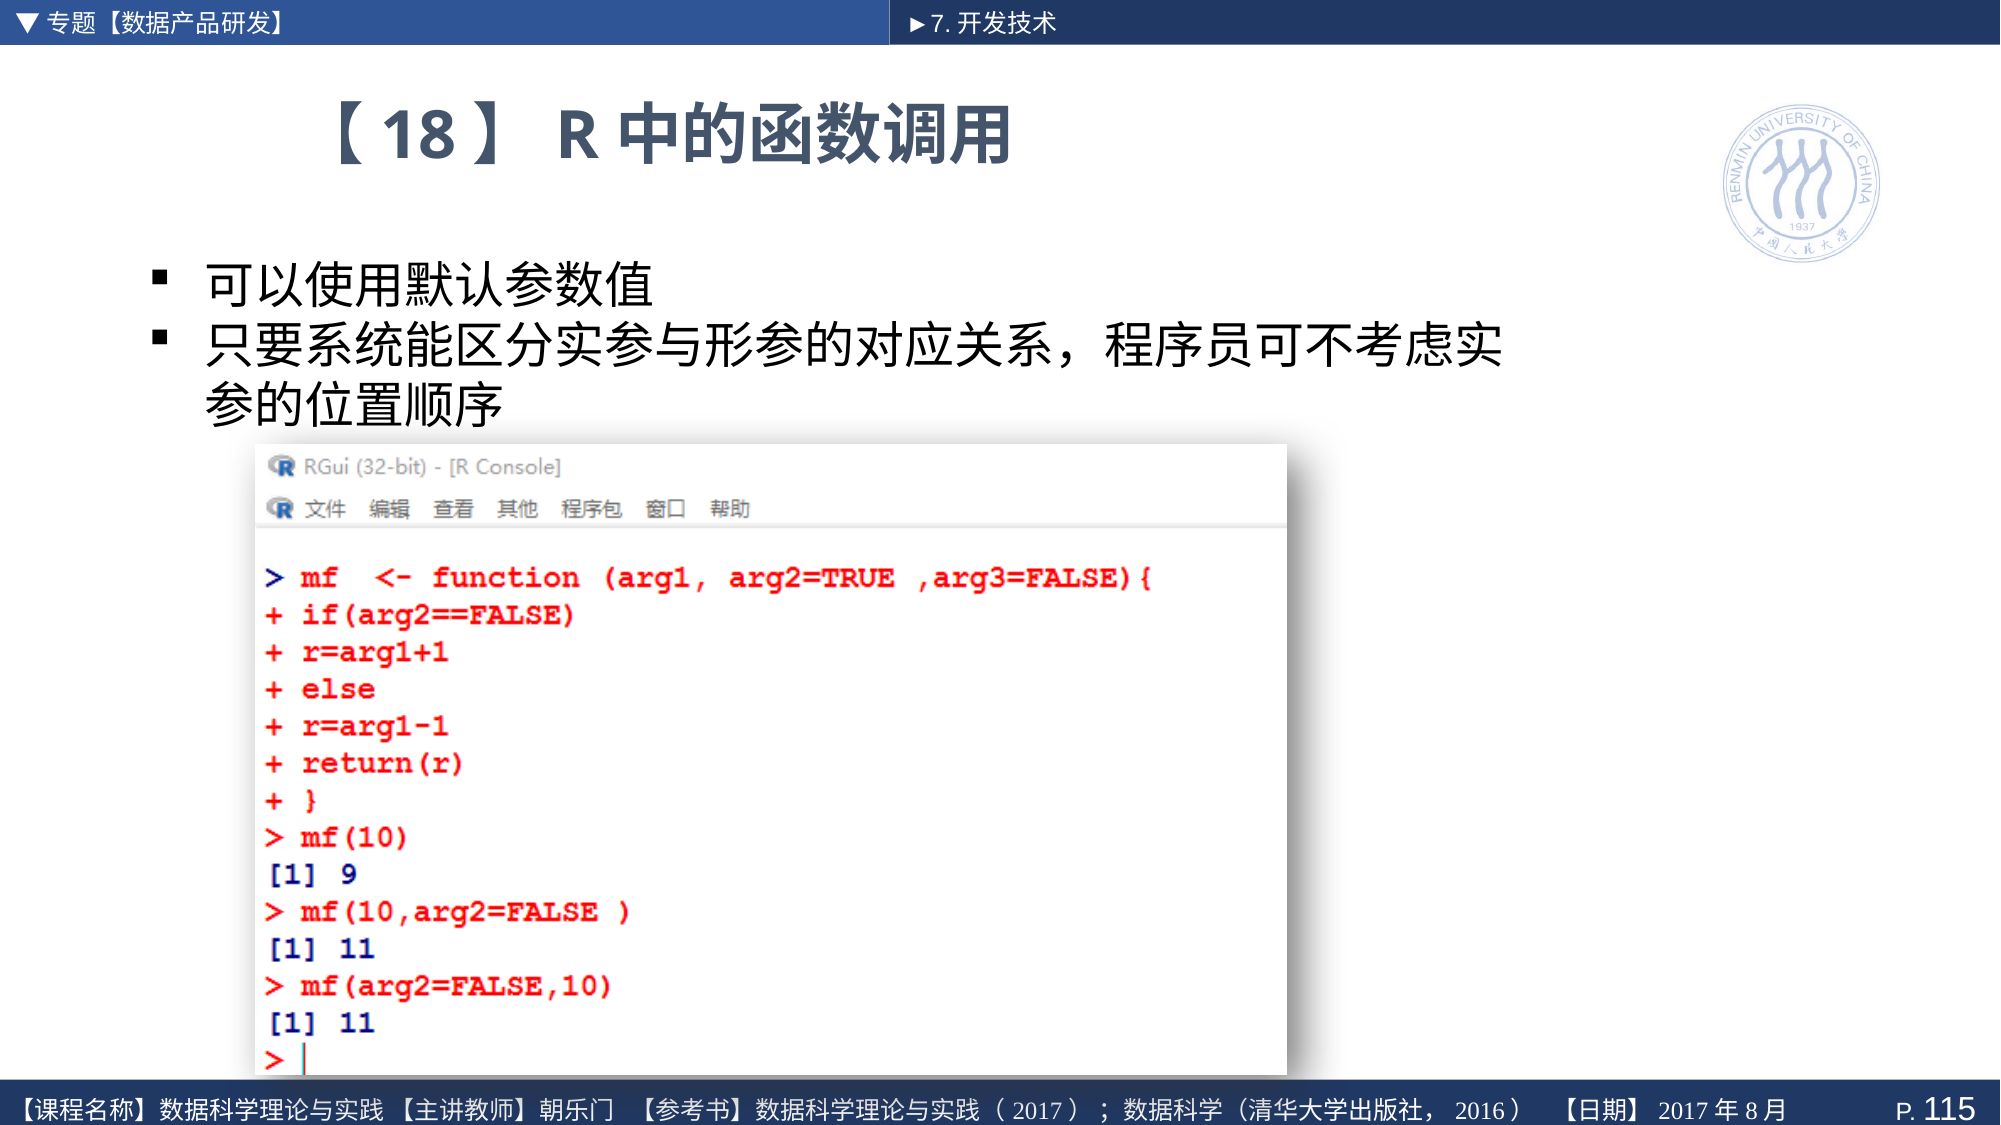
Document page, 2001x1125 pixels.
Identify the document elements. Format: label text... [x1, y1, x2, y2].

list ▼专题【数据产品研发】 [0, 0, 725, 43]
title 【18】R中的函数调用 [64, 64, 1249, 200]
picture [255, 444, 1287, 1075]
list ►7.开发技术 [890, 0, 1249, 43]
list 可以使用默认参数值 只要系统能区分实参与形参的对应关系，程序员可不考虑实参的位置顺序 [133, 245, 1520, 1028]
